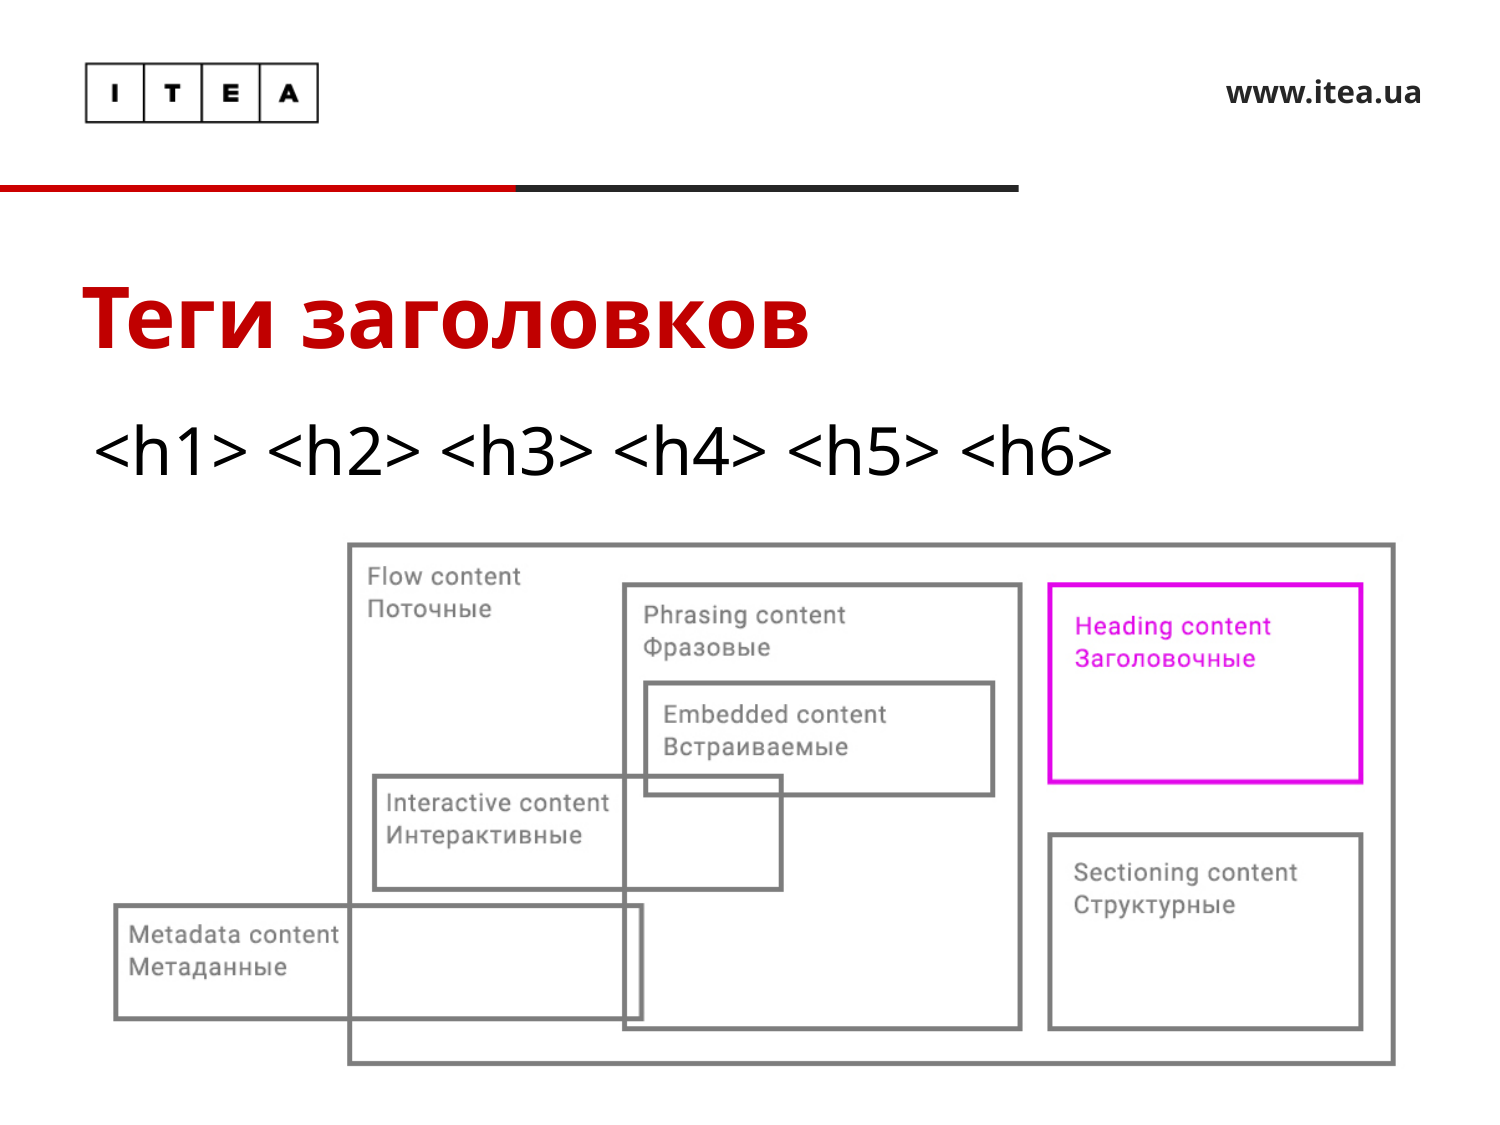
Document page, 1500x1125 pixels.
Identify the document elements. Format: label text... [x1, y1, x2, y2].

picture [101, 513, 1412, 1091]
list <h1> <h2> <h3> <h4> <h5> <h6> [78, 393, 1345, 494]
text_box [516, 185, 1019, 192]
text_box www.itea.ua [1172, 66, 1477, 115]
title Теги заголовков [66, 256, 1342, 355]
picture [57, 49, 344, 133]
text_box [0, 185, 516, 192]
text_box [80, 494, 1304, 1052]
